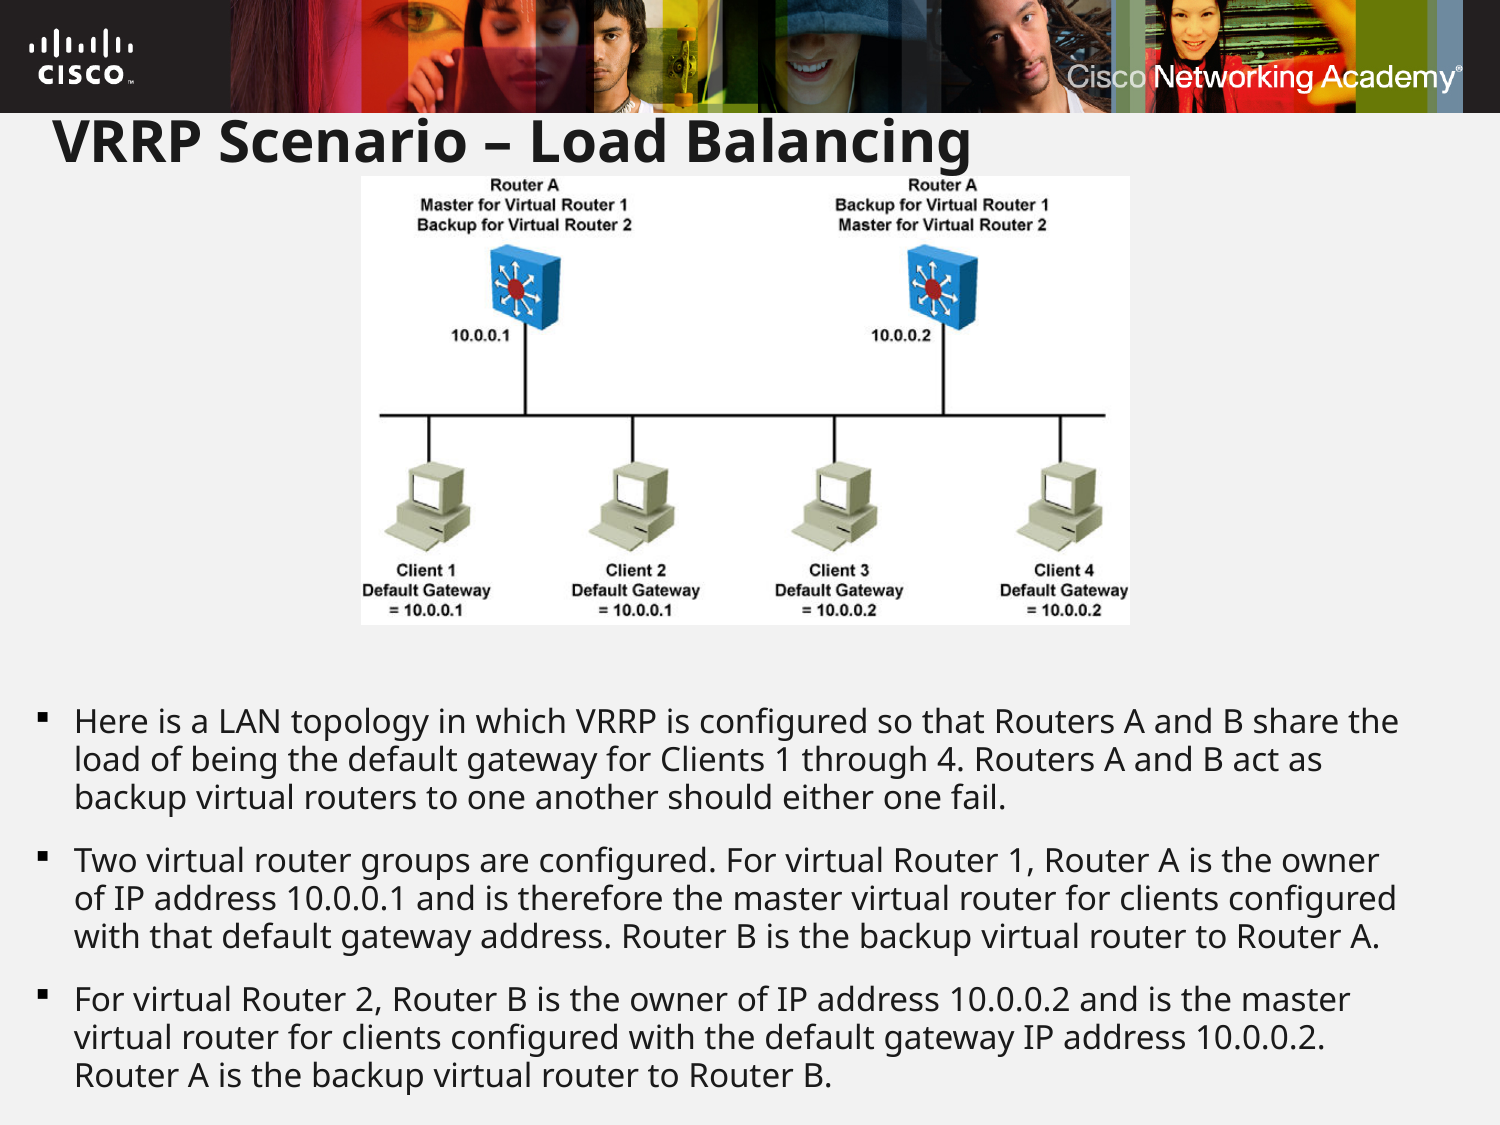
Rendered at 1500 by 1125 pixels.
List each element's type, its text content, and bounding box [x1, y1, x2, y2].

picture [0, 0, 1500, 113]
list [361, 176, 1130, 625]
title VRRP Scenario – Load Balancing [45, 59, 1444, 182]
list Here is a LAN topology in which VRRP is configured so that Routers A and B share the load of being the default gateway for Clients 1 through 4. Routers A and B act as backup virtual routers to one another should either one fail. Two virtual router groups are configured. For virtual Router 1, Router A is the owner of IP address 10.0.0.1 and is therefore the master virtual router for clients configured with that default gateway address. Router B is the backup virtual router to Router A. For virtual Router 2, Router B is the owner of IP address 10.0.0.2 and is the master virtual router for clients configured with the default gateway IP address 10.0.0.2. Router A is the backup virtual router to Router B. [27, 697, 1426, 1112]
